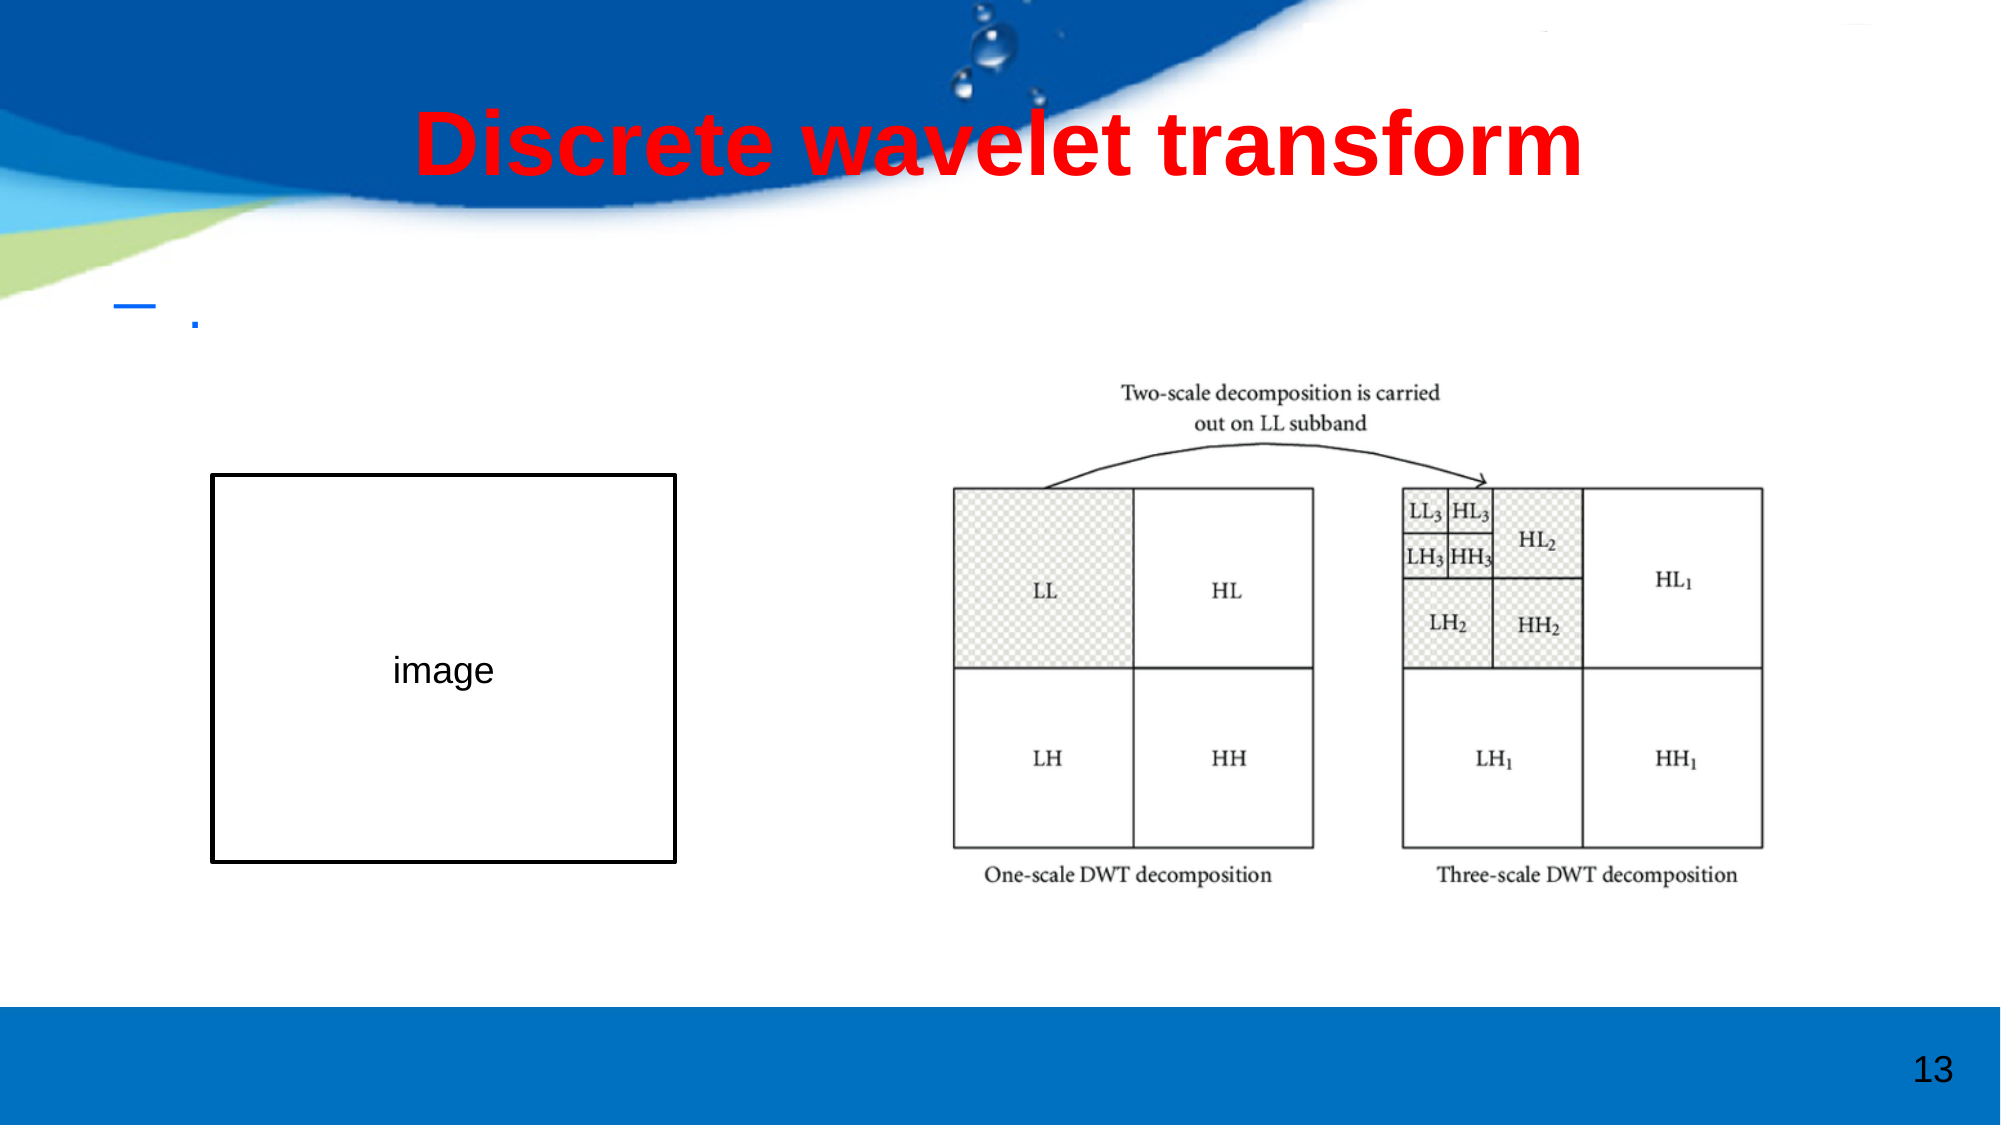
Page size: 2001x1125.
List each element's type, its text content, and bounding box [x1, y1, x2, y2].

title Discrete wavelet transform [99, 45, 1900, 233]
text_box image [210, 473, 677, 864]
picture [0, 0, 2001, 1125]
